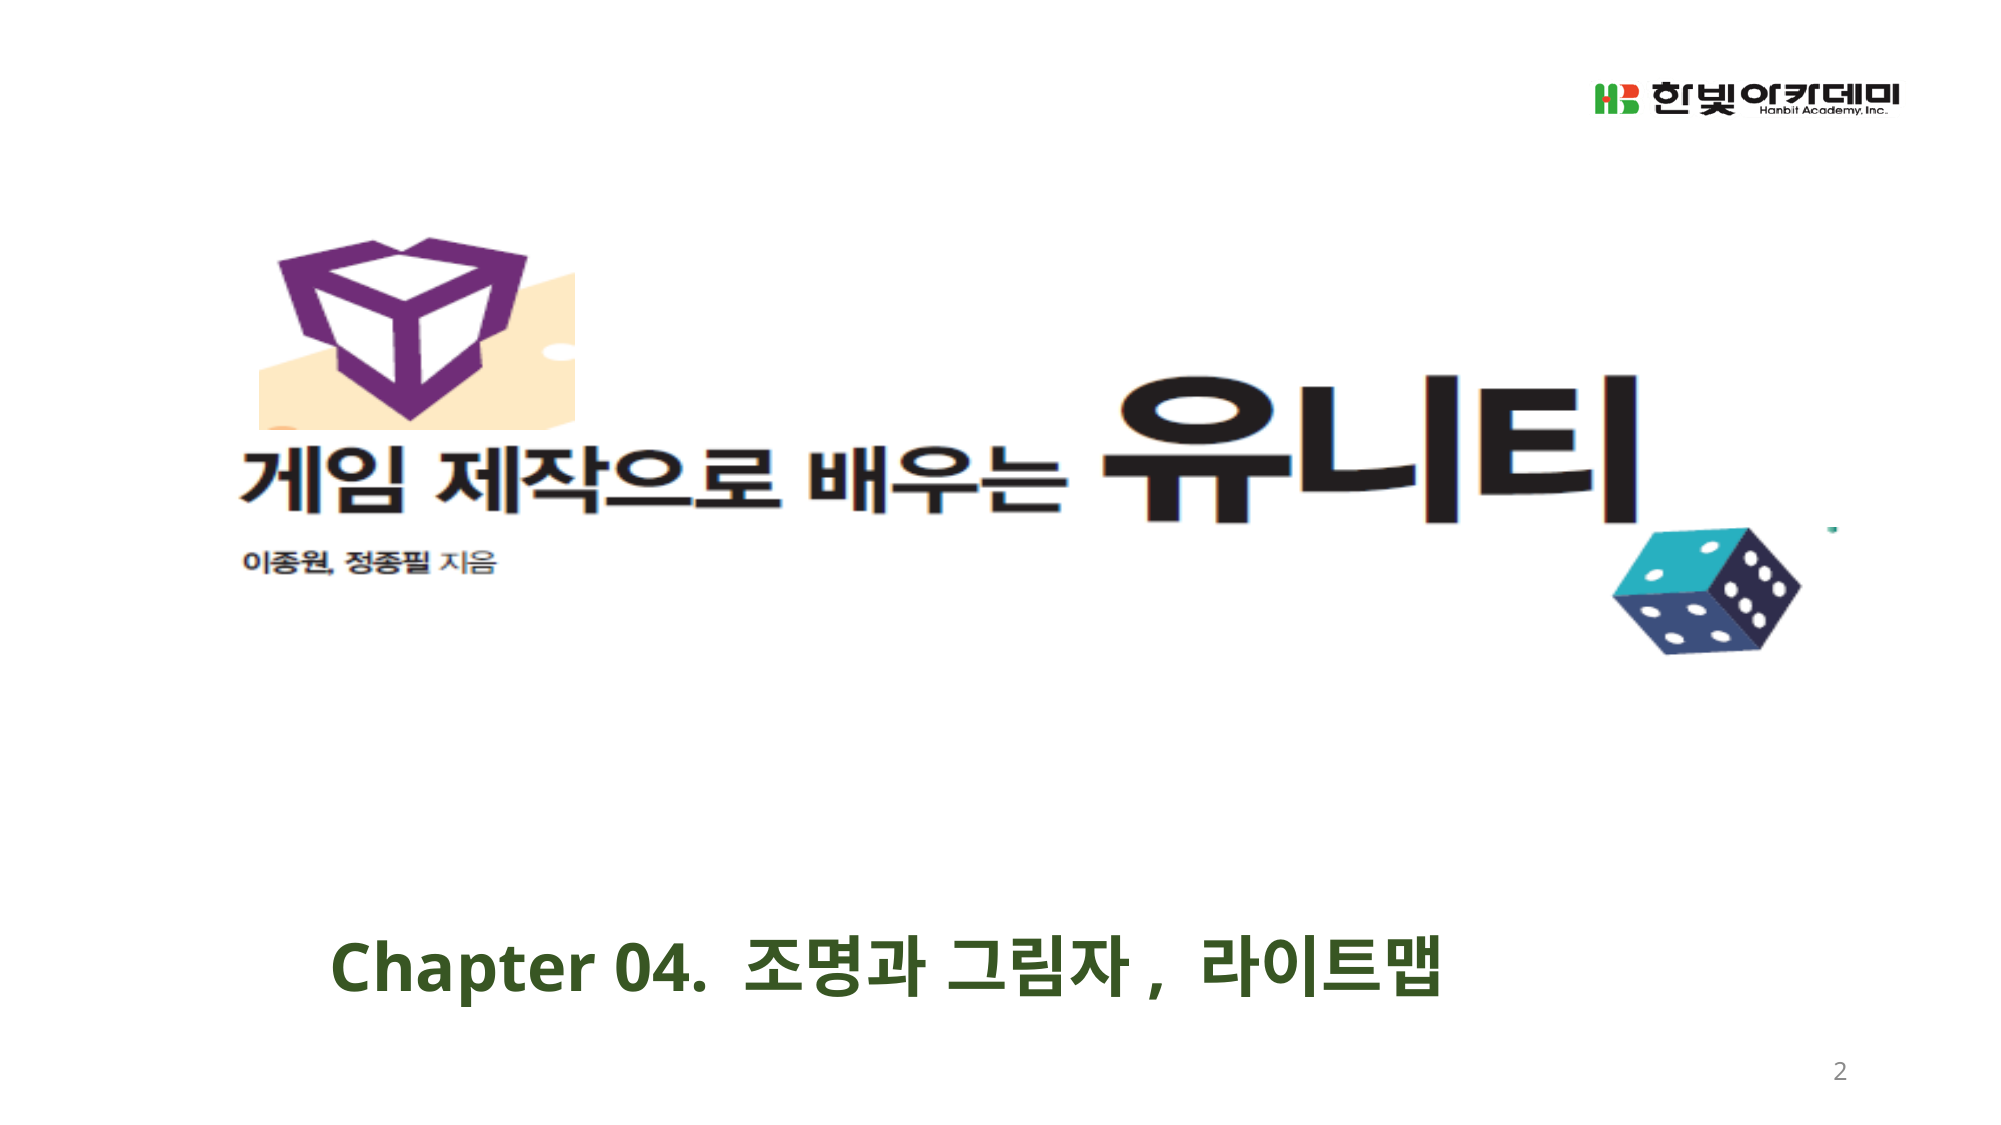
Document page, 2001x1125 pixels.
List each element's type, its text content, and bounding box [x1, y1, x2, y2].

picture [1575, 68, 1925, 132]
title Chapter 04. 조명과 그림자, 라이트맵 [314, 881, 1686, 1059]
slide_number 2 [1412, 1042, 1863, 1103]
picture [161, 227, 1844, 665]
